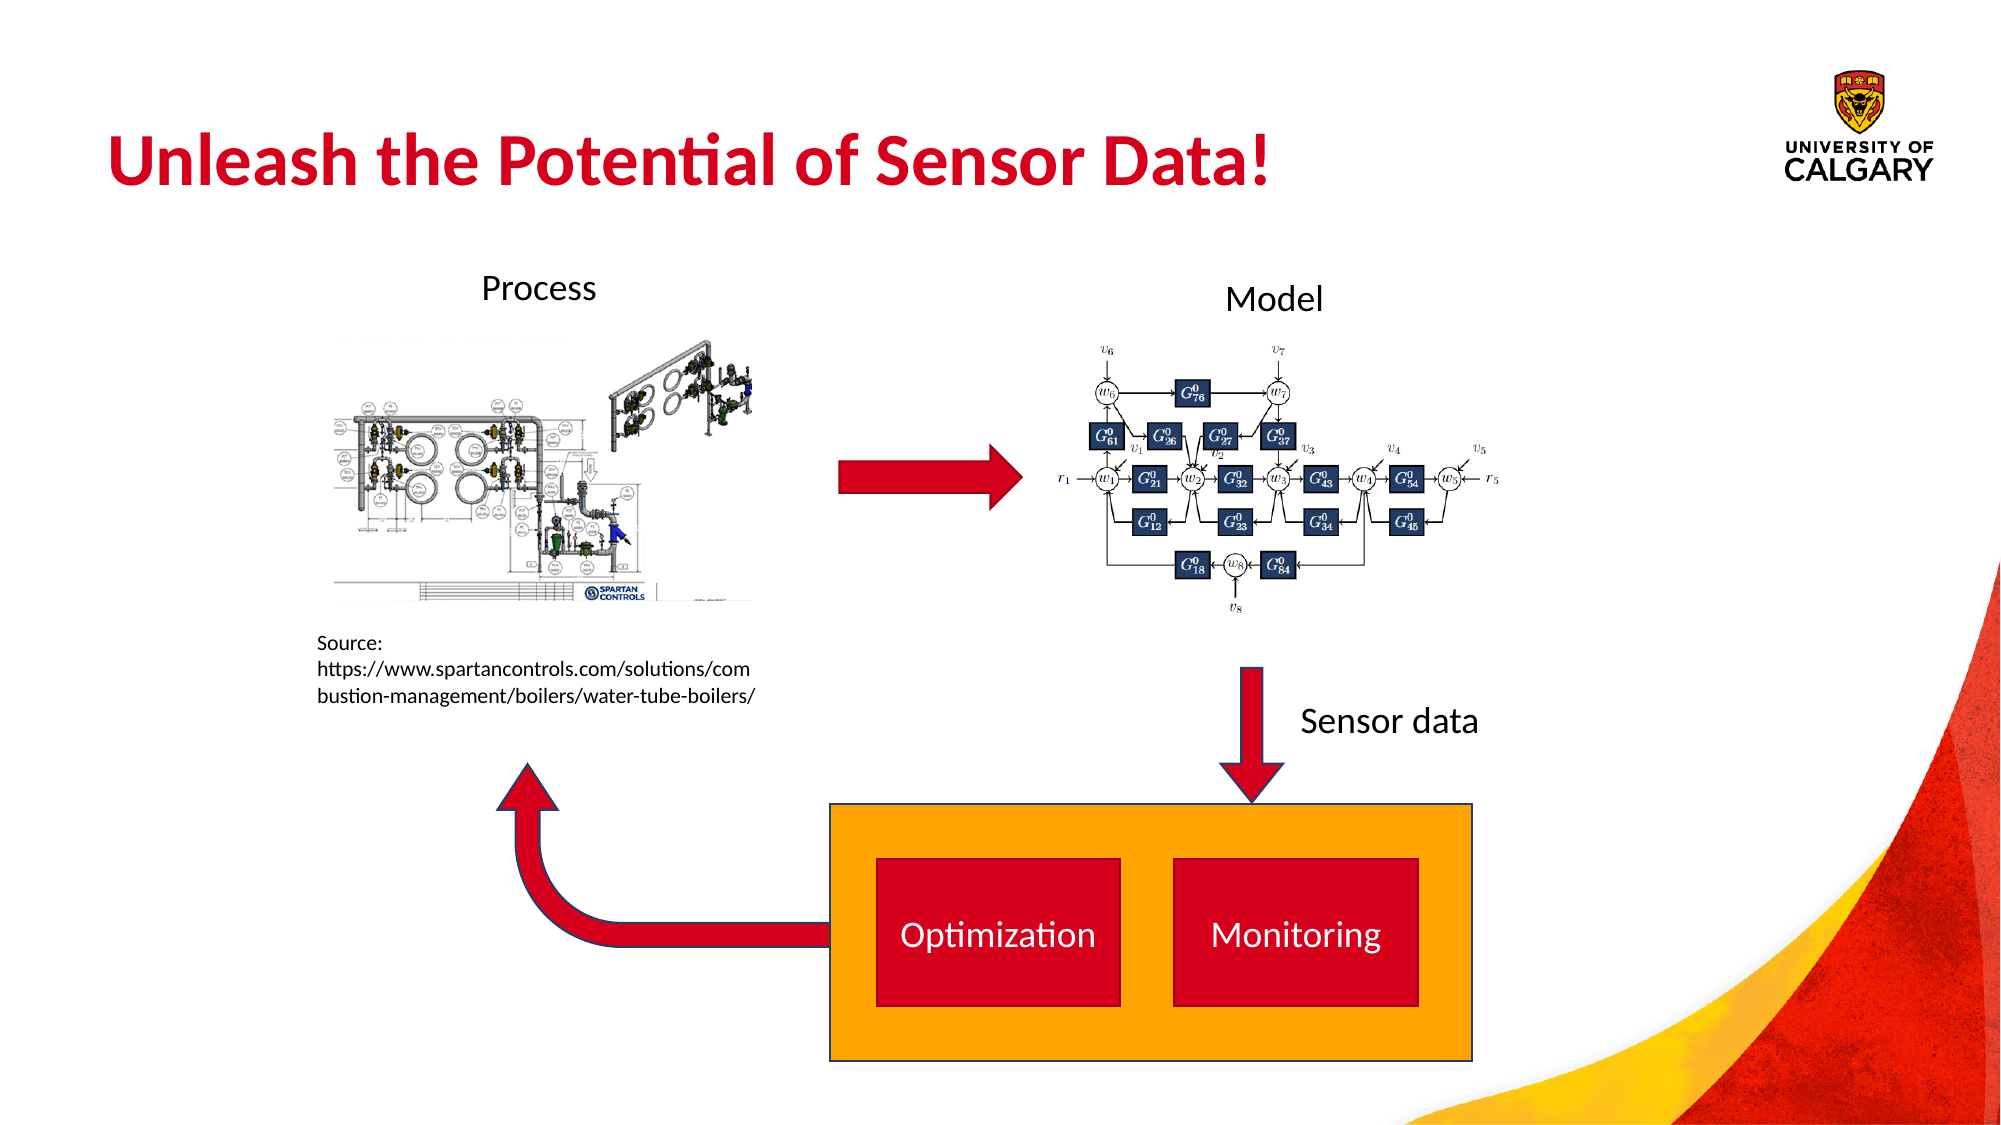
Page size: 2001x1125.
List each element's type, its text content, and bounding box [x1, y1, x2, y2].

text_box [1218, 666, 1286, 805]
text_box [838, 443, 1024, 511]
title Unleash the Potential of Sensor Data! [92, 76, 1688, 246]
text_box Model [1210, 266, 1339, 324]
text_box Source: https://www.spartancontrols.com/solutions/combustion-management/boilers/water-tube-boilers/ [302, 621, 777, 715]
text_box [829, 803, 1473, 1062]
text_box Process [466, 255, 613, 309]
text_box Monitoring [1173, 858, 1419, 1007]
text_box Sensor data [1285, 689, 1495, 749]
picture [0, 0, 2001, 1125]
text_box [495, 762, 829, 948]
text_box Optimization [876, 858, 1121, 1007]
